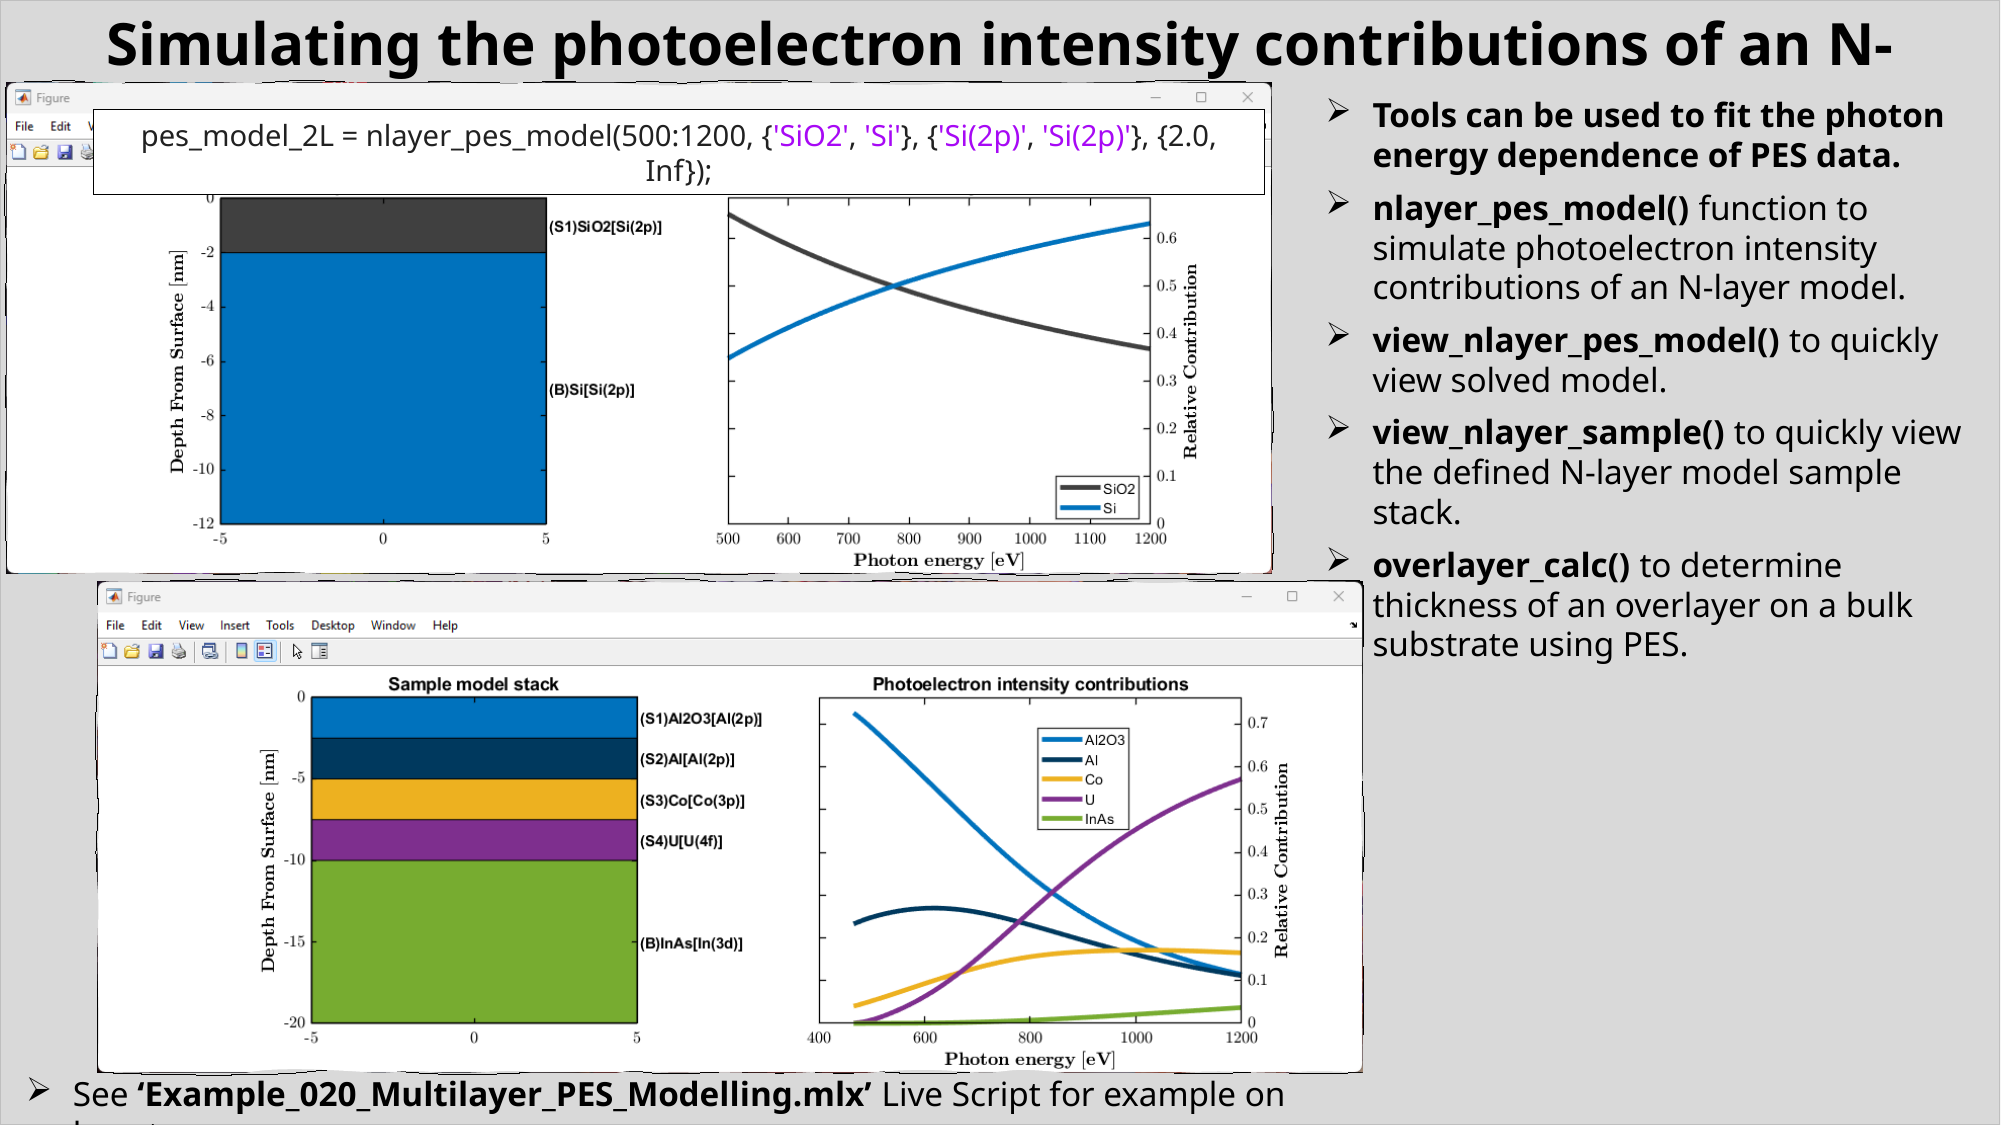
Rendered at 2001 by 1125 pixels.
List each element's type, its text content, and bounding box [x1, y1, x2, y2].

text_box Tools can be used to fit the photon energy dependence of PES data. nlayer_pes_model() function to simulate photoelectron intensity contributions of an N-layer model. view_nlayer_pes_model() to quickly view solved model. view_nlayer_sample() to quickly view the defined N-layer model sample stack. overlayer_calc() to determine thickness of an overlayer on a bulk substrate using PES. [1310, 87, 2000, 671]
text_box Simulating the photoelectron intensity contributions of an N-layered sample [0, 0, 2000, 155]
text_box See ‘Example_020_Multilayer_PES_Modelling.mlx’ Live Script for example on how to use. [11, 1066, 1339, 1125]
picture [6, 82, 1272, 574]
picture [97, 581, 1363, 1073]
